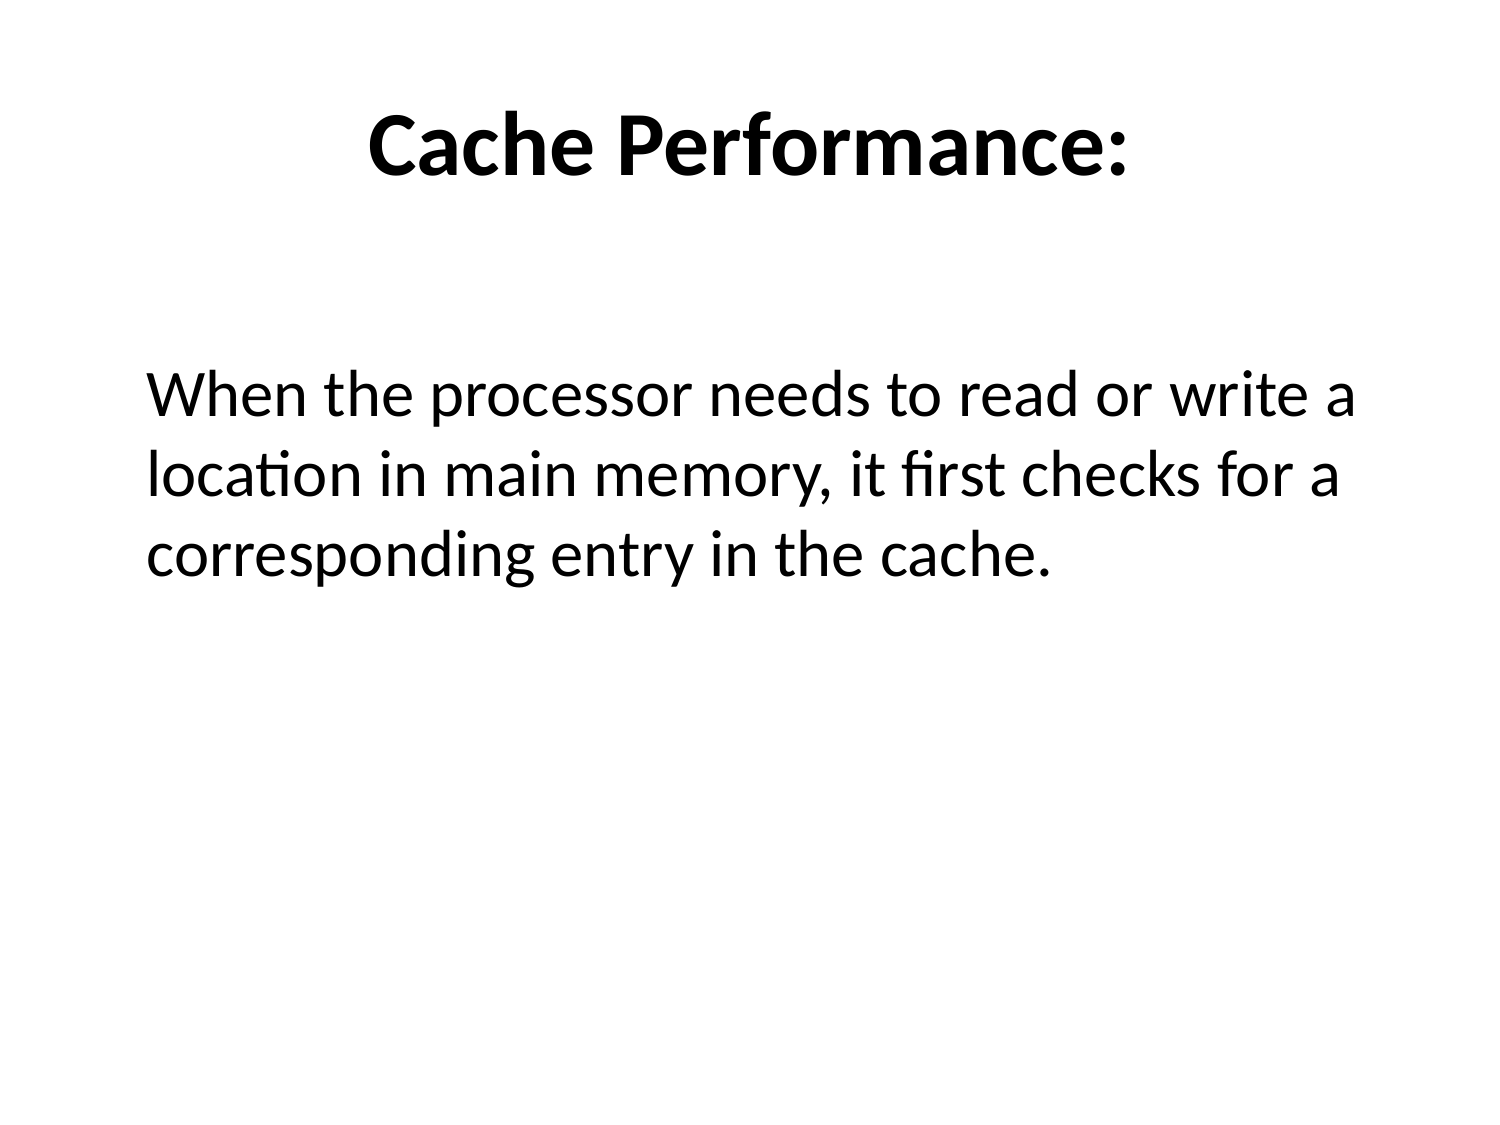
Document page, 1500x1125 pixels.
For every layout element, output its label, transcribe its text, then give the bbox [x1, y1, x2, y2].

list When the processor needs to read or write a location in main memory, it first checks for a corresponding entry in the cache. [75, 262, 1425, 1005]
title Cache Performance: [75, 45, 1425, 233]
